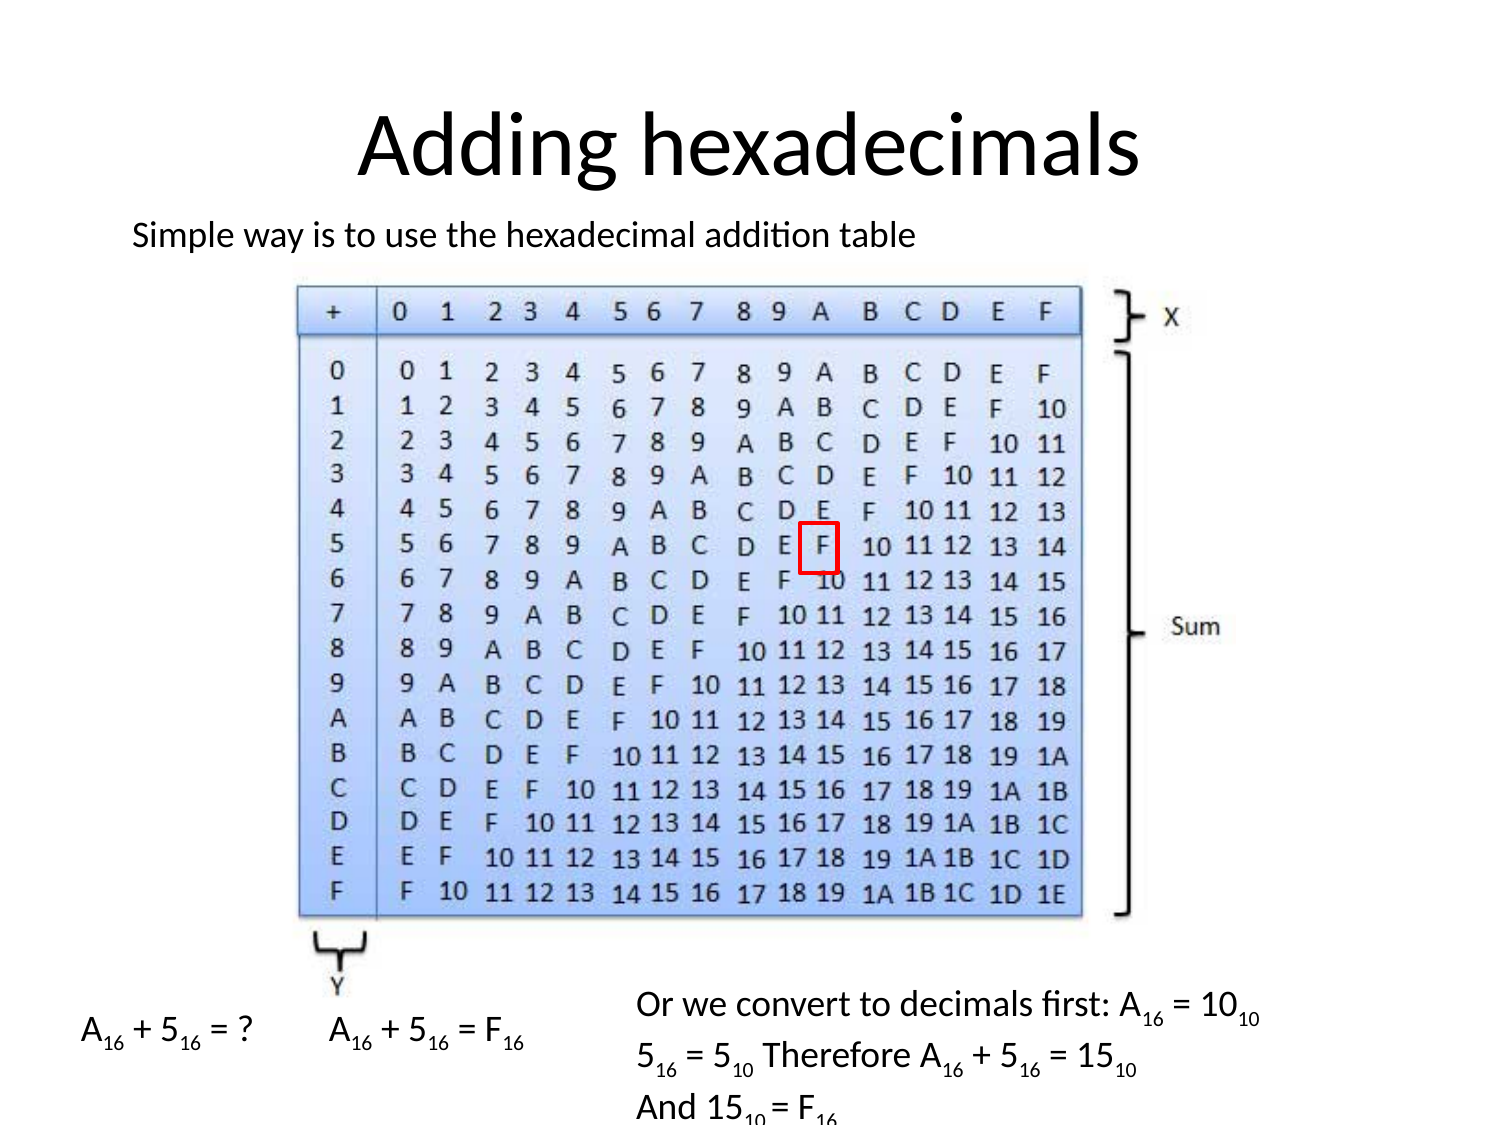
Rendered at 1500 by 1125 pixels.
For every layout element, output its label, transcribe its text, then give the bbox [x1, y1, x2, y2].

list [264, 262, 1236, 1006]
text_box A16 + 516 = F16 [314, 1014, 540, 1063]
text_box Or we convert to decimals first: A16 = 1010 516 = 510 Therefore A16 + 516 = 1510 And 1510 = F16 [621, 971, 1400, 1125]
text_box A16 + 516 = ? [66, 996, 270, 1063]
text_box Simple way is to use the hexadecimal addition table [117, 202, 933, 262]
title Adding hexadecimals [75, 45, 1425, 233]
